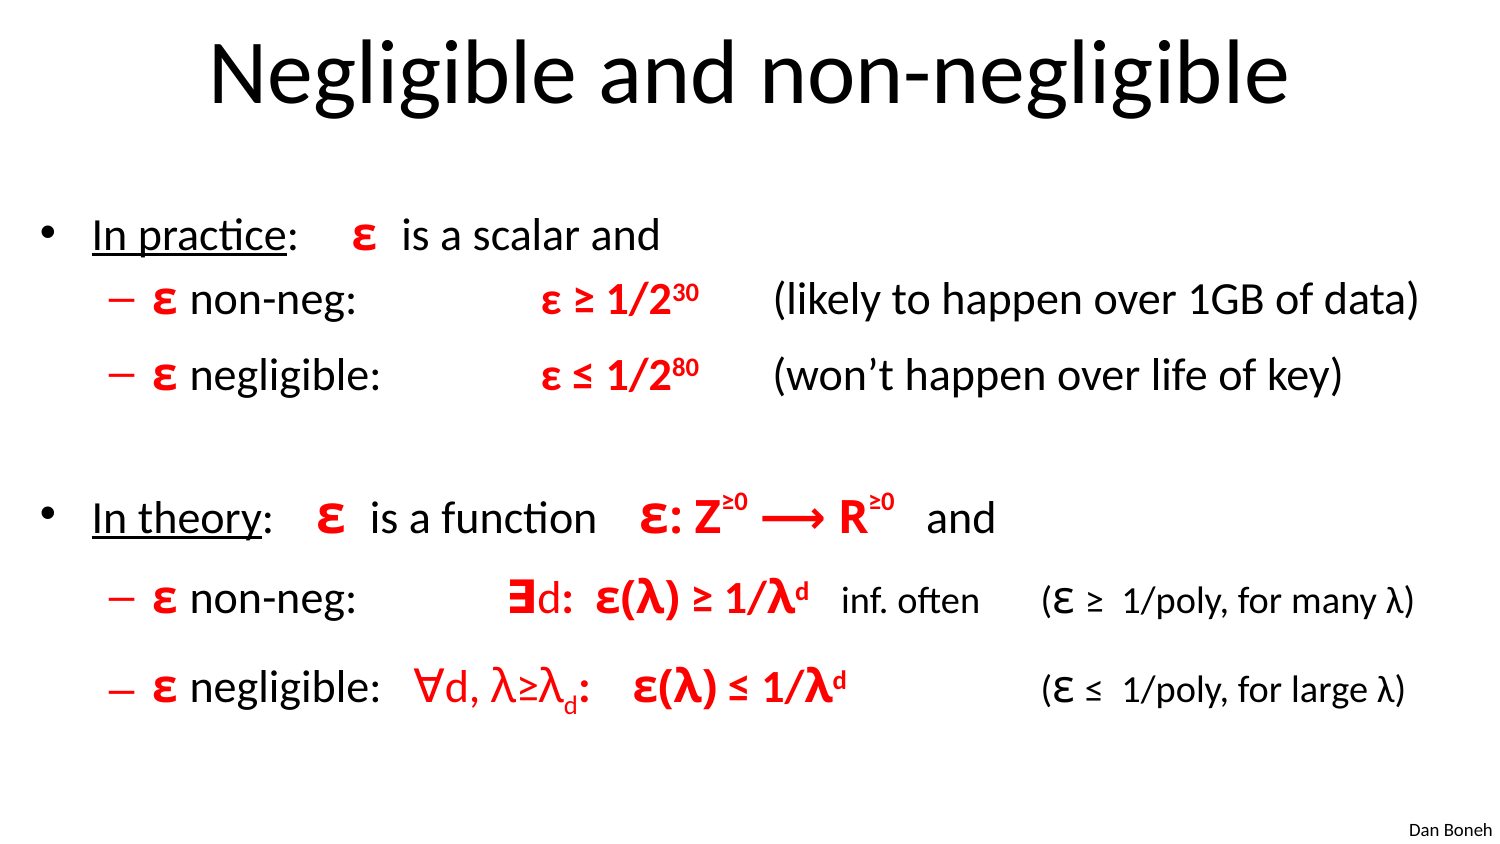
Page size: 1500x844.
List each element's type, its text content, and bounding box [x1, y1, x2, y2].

list In practice: ε is a scalar and ε non-neg: ε ≥ 1/230 (likely to happen over 1GB of data) ε negligible: ε ≤ 1/280 (won’t happen over life of key) In theory: ε is a function ε: Z≥0 ⟶ R≥0 and ε non-neg: ∃d: ε(λ) ≥ 1/λd inf. often (ε ≥ 1/poly, for many λ) ε negligible: ∀d, λ≥λd: ε(λ) ≤ 1/λd (ε ≤ 1/poly, for large λ) [24, 196, 1500, 810]
title Negligible and non-negligible [75, 0, 1425, 138]
